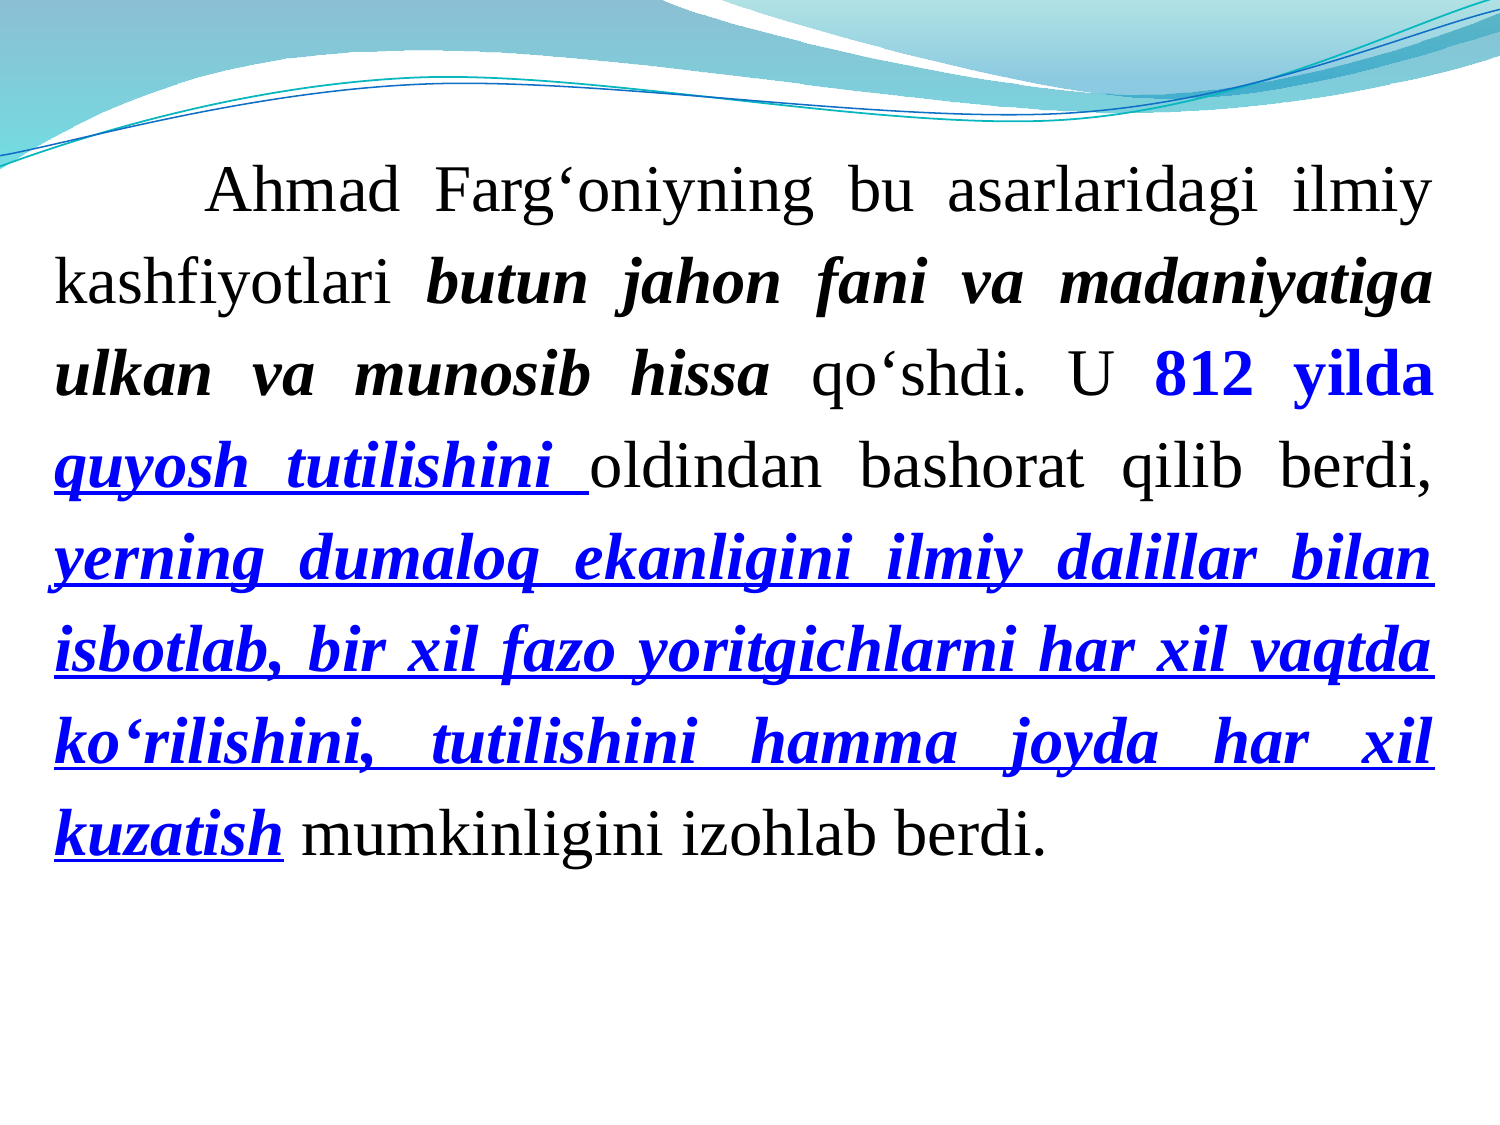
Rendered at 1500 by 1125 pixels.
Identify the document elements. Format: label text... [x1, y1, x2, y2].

text_box Ahmad Farg‘oniyning bu asarlaridagi ilmiy kashfiyotlari butun jahon fani va madaniyatiga ulkan va munosib hissa qo‘shdi. U 812 yilda quyosh tutilishini oldindan bashorat qilib berdi, yerning dumaloq ekanligini ilmiy dalillar bilan isbotlab, bir xil fazo yoritgichlarni har xil vaqtda ko‘rilishini, tutilishini hamma joyda har xil kuzatish mumkinligini izohlab berdi. [39, 125, 1450, 876]
